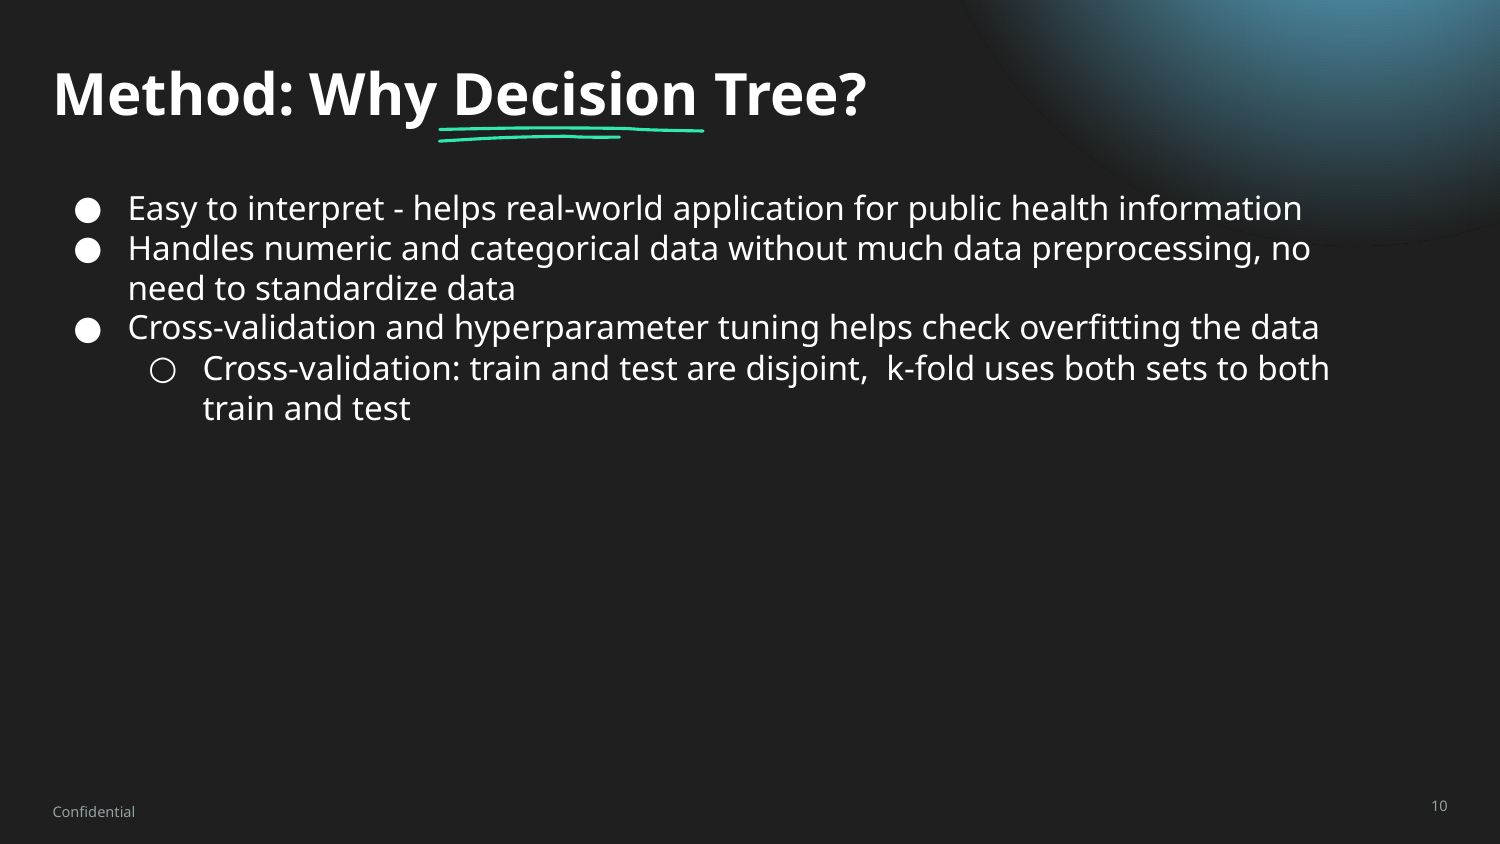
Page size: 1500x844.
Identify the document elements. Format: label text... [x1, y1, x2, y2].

title Method: Why Decision Tree? [37, 42, 974, 172]
picture [922, 0, 1500, 246]
subtitle Confidential [37, 787, 221, 839]
list Easy to interpret - helps real-world application for public health information Handles numeric and categorical data without much data preprocessing, no need to standardize data Cross-validation and hyperparameter tuning helps check overfitting the data Cross-validation: train and test are disjoint, k-fold uses both sets to both train and test [37, 172, 1409, 672]
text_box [439, 110, 704, 155]
